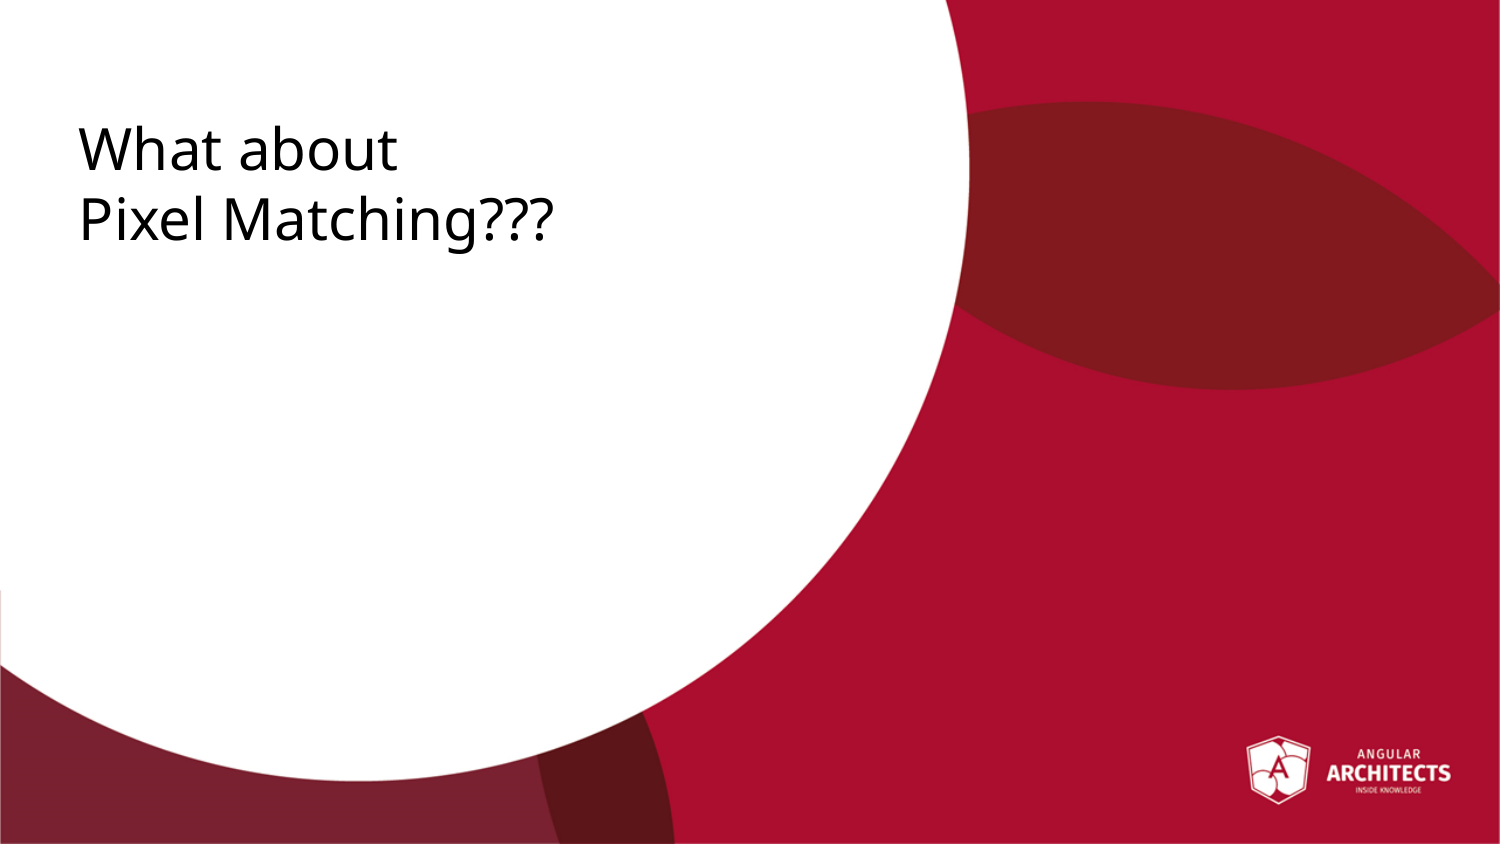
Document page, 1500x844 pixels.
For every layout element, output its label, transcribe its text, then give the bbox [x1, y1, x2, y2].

picture [0, 0, 1500, 844]
title What about Pixel Matching??? [63, 90, 696, 273]
